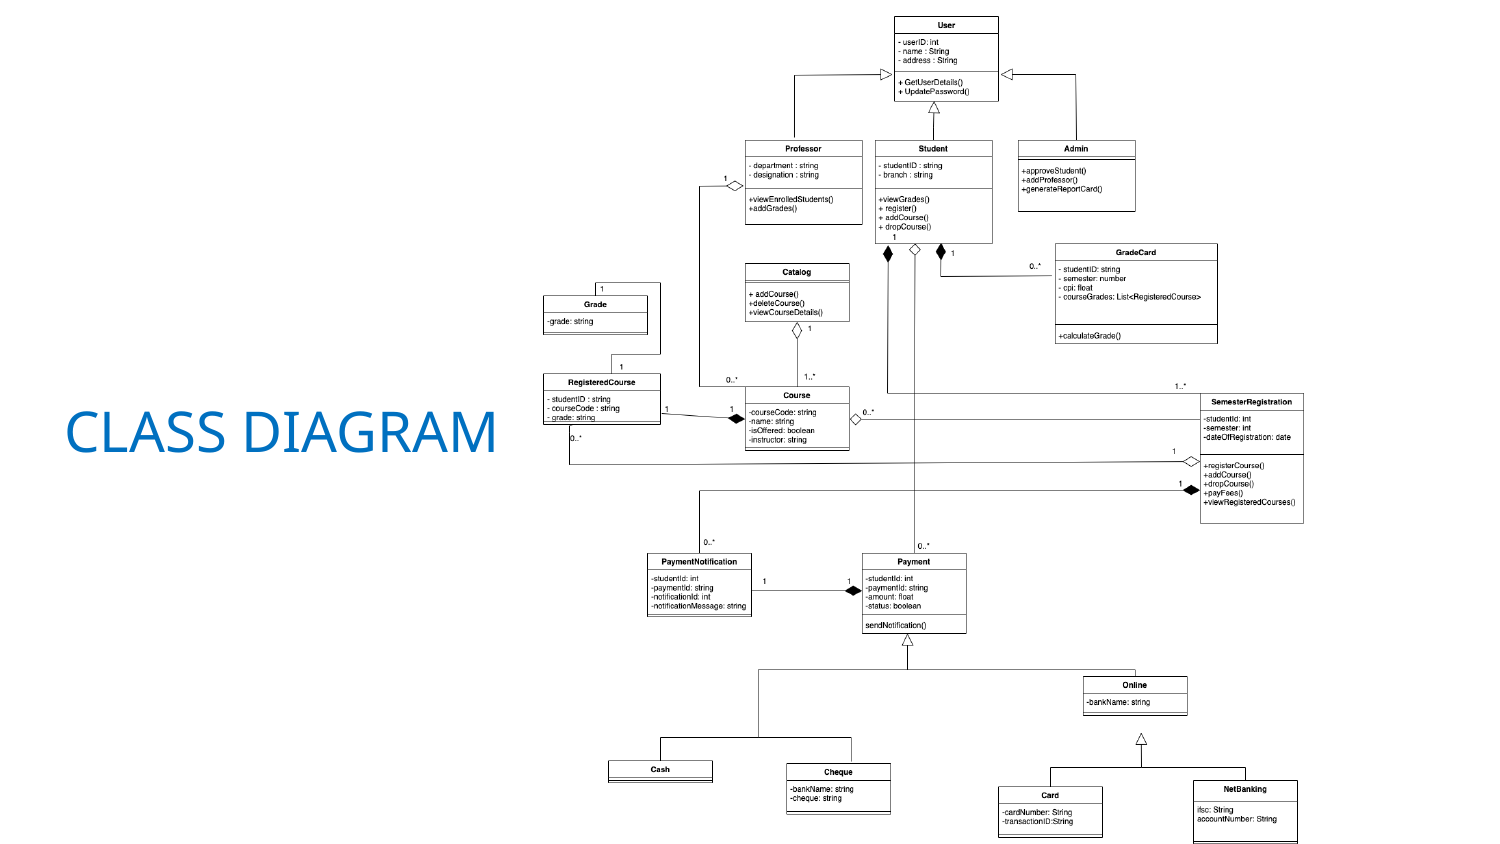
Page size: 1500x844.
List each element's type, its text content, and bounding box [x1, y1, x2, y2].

picture [543, 16, 1304, 844]
text_box CLASS DIAGRAM [0, 381, 538, 479]
